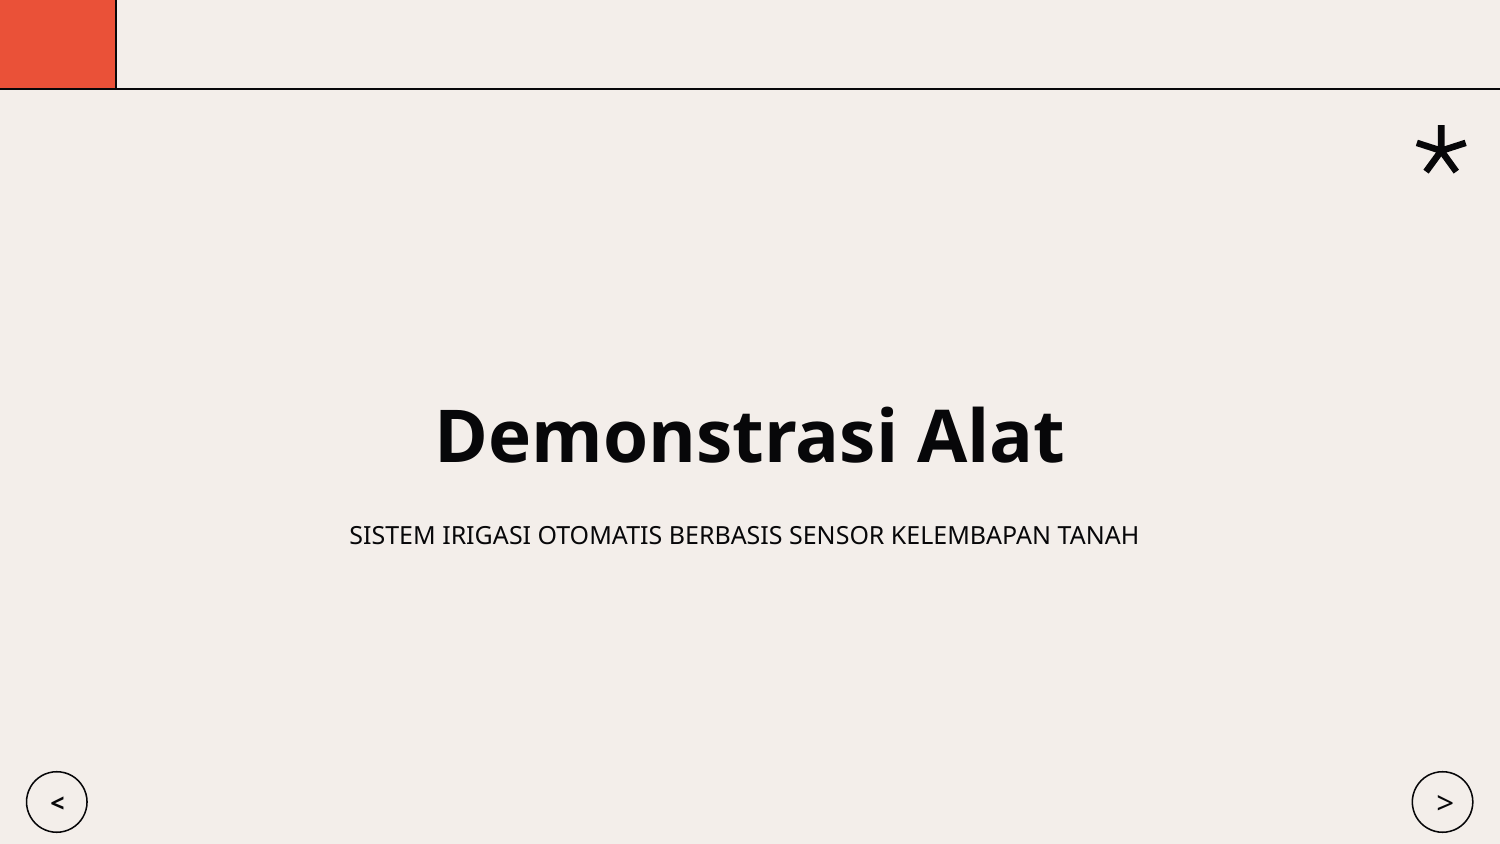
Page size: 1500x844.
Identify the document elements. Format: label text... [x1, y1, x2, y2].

text_box > [1412, 771, 1473, 833]
title Demonstrasi Alat [116, 374, 1383, 469]
text_box < [26, 771, 88, 833]
subtitle SISTEM IRIGASI OTOMATIS BERBASIS SENSOR KELEMBAPAN TANAH [334, 494, 1166, 569]
